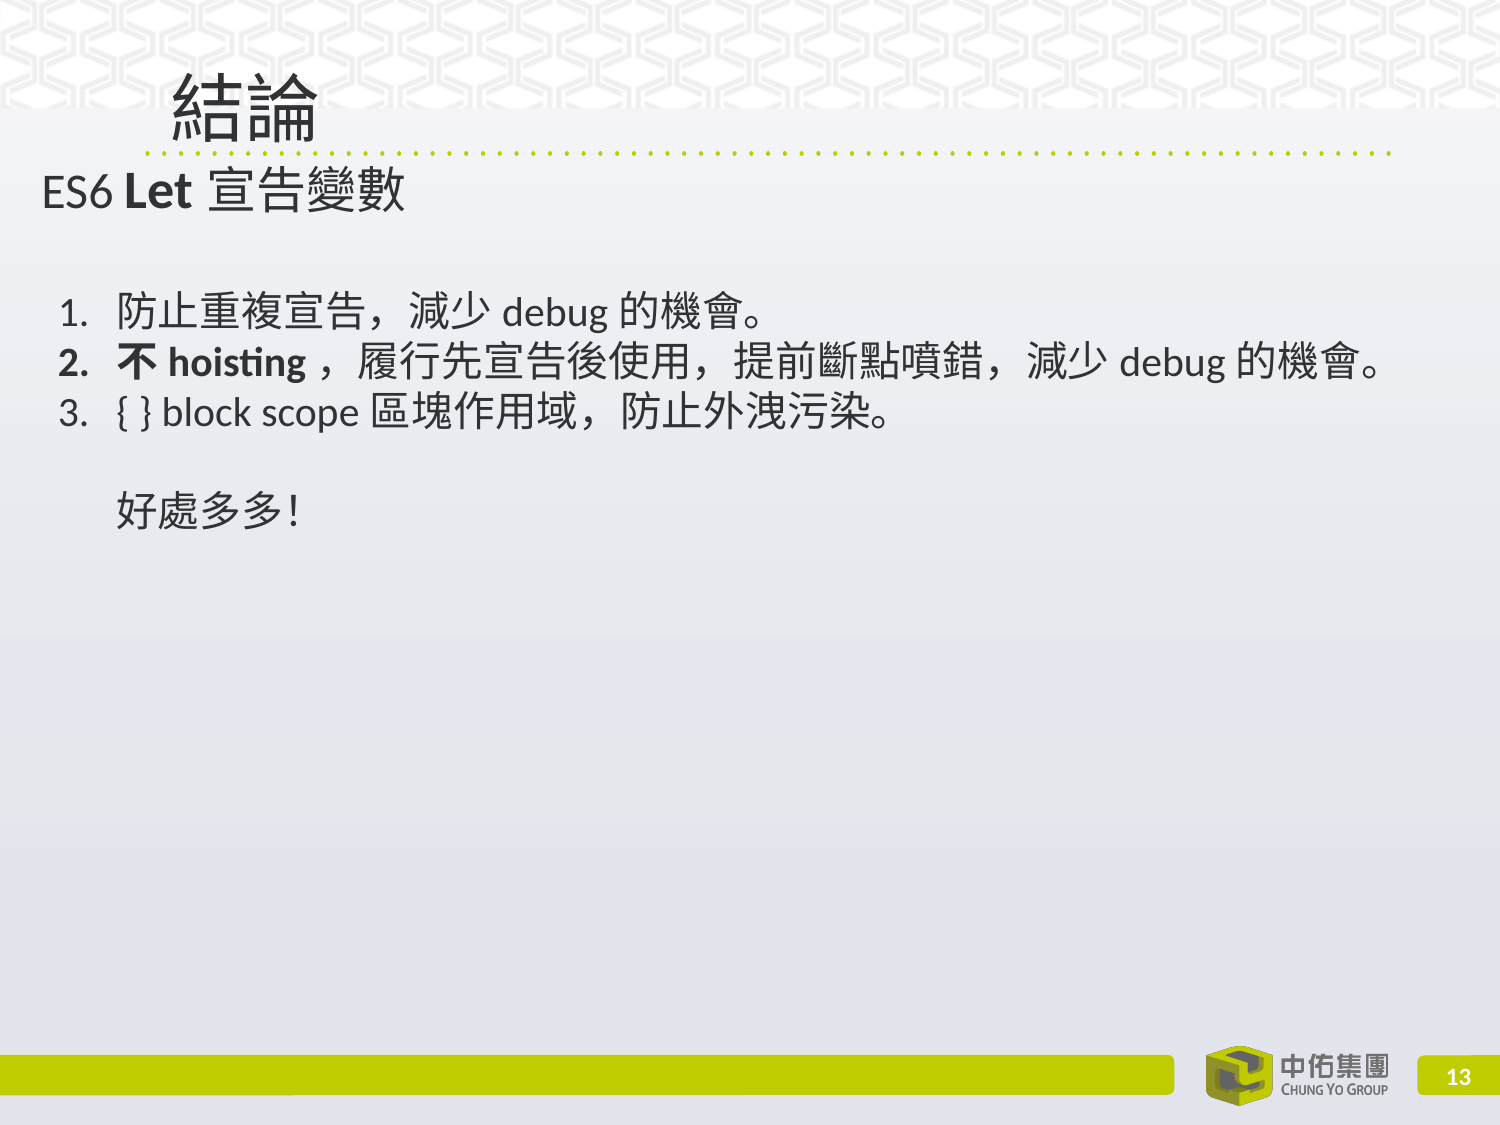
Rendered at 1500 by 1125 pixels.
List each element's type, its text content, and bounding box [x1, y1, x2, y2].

picture [0, 0, 1500, 1125]
title 結論 [135, 82, 1426, 130]
slide_number ‹#› [1417, 1045, 1500, 1106]
list ES6 Let宣告變數 防止重複宣告，減少debug的機會。 不hoisting，履行先宣告後使用，提前斷點噴錯，減少debug的機會。 { } block scope區塊作用域，防止外洩污染。 好處多多！ [41, 154, 1438, 1021]
